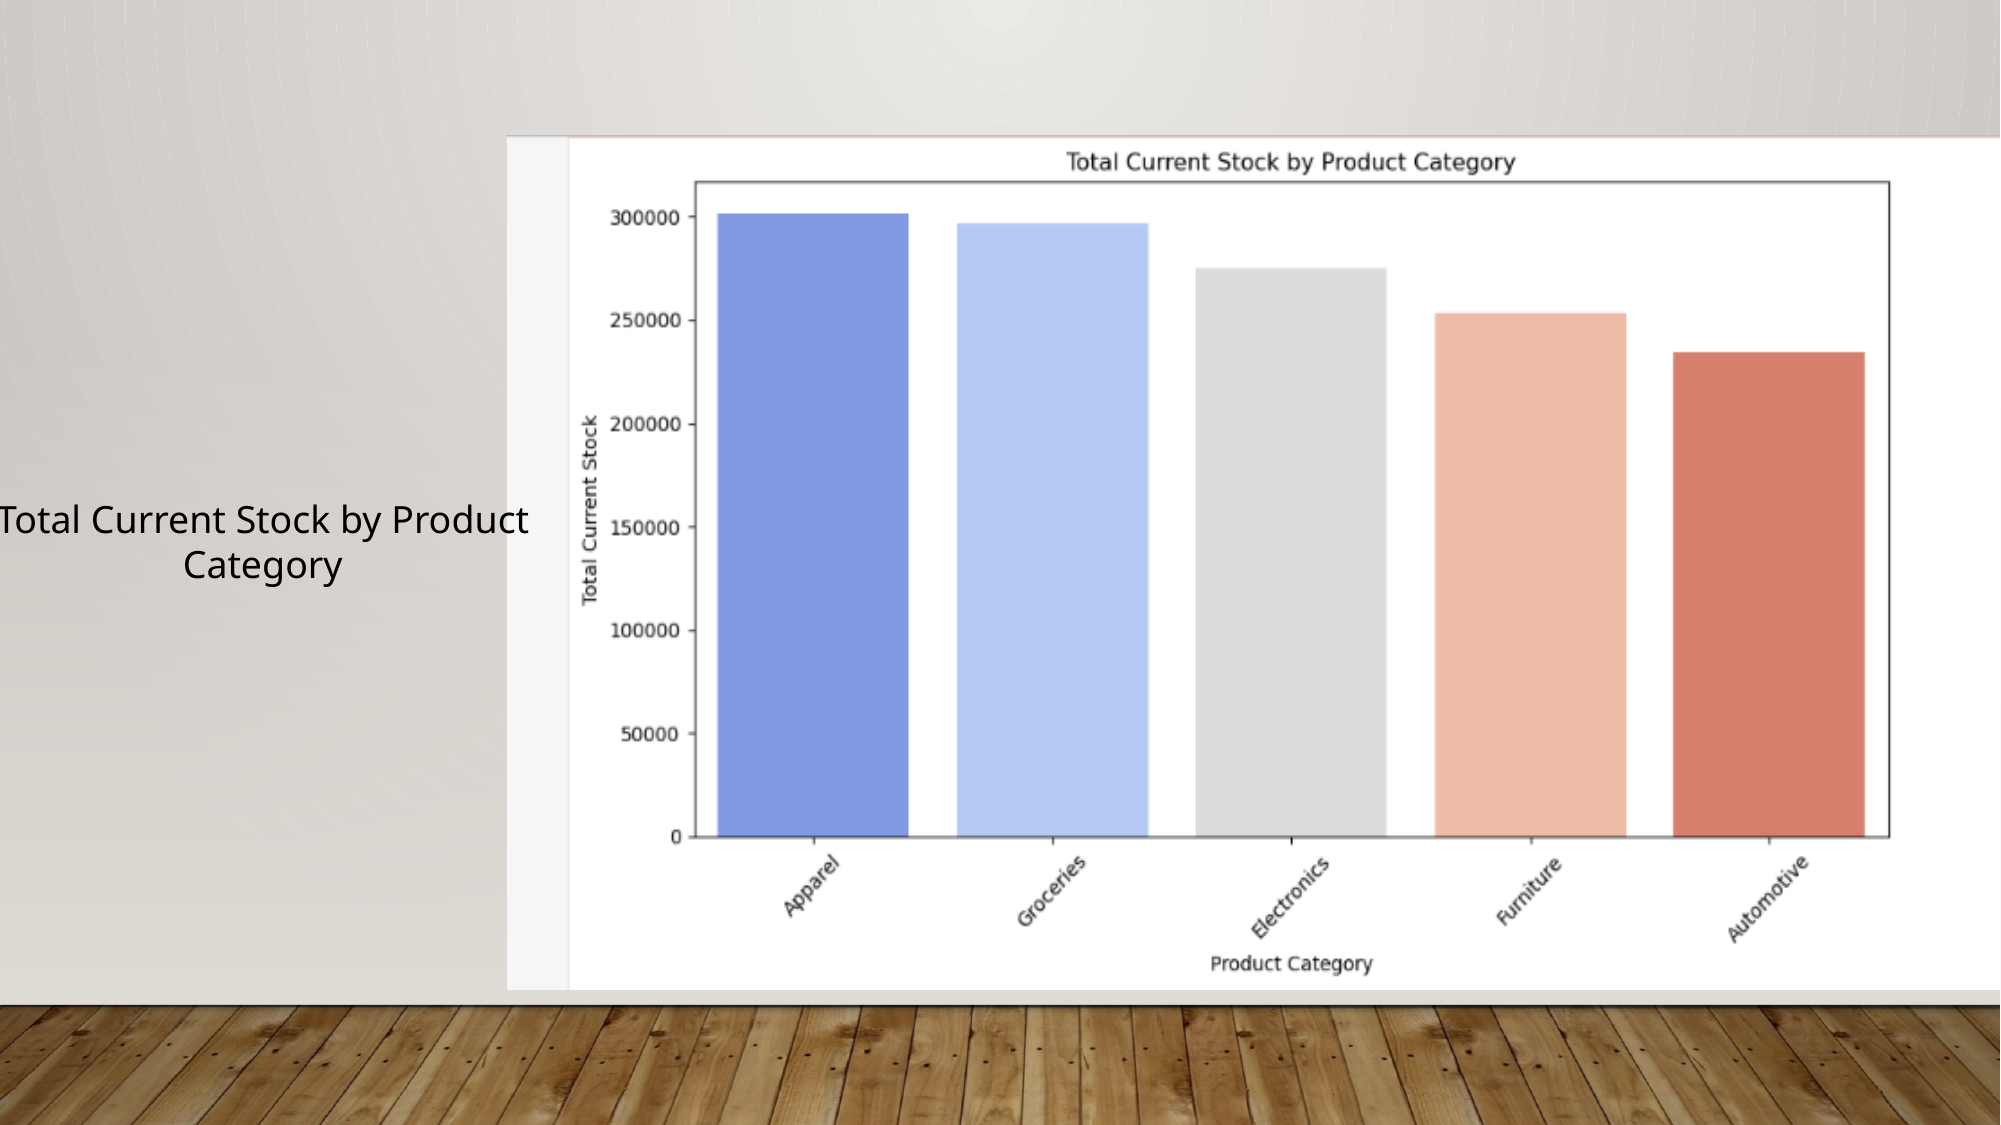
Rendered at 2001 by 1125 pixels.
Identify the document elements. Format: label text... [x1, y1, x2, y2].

picture [0, 1005, 2000, 1125]
picture [507, 135, 2000, 990]
text_box Total Current Stock by Product Category [0, 488, 507, 593]
